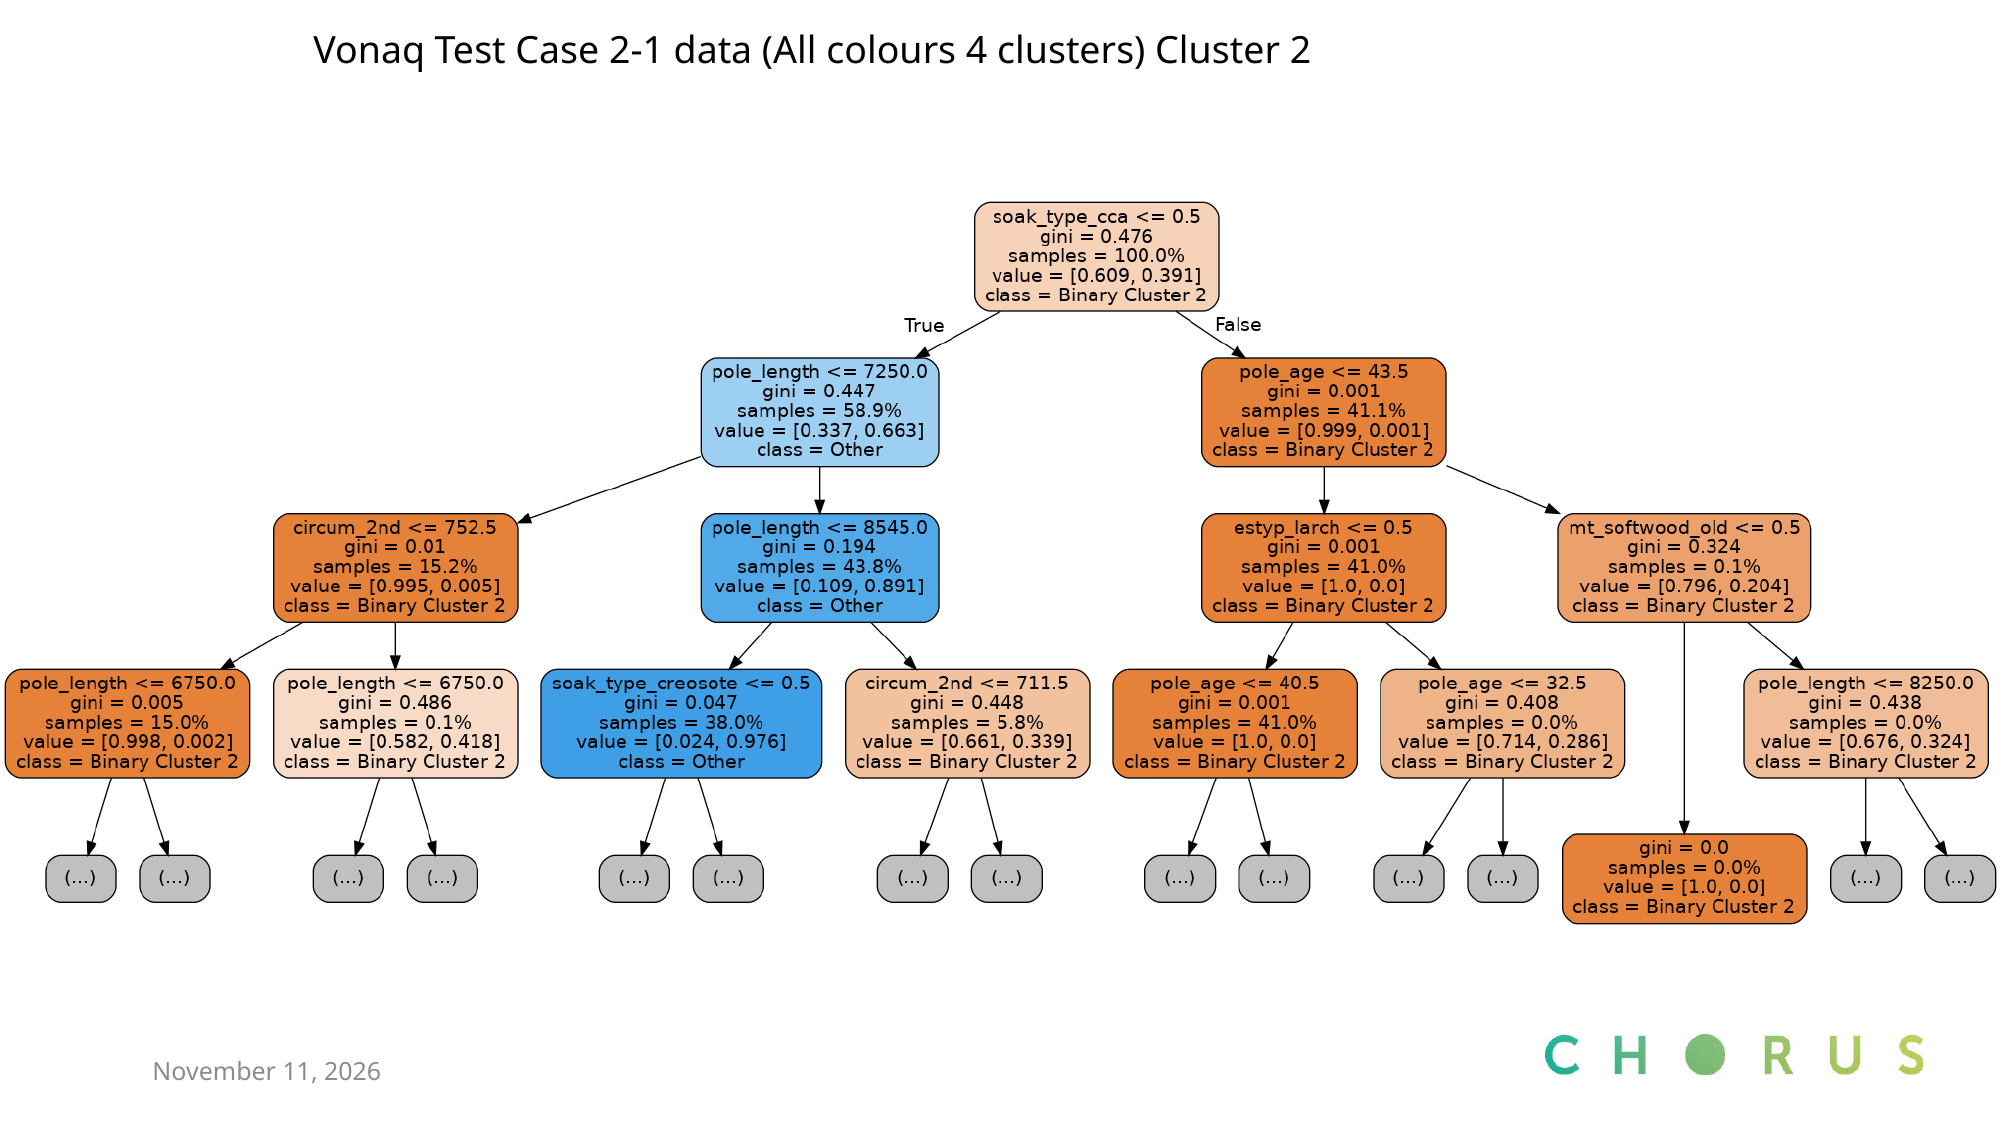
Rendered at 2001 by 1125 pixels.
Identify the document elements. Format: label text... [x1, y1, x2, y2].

picture [1545, 1034, 1923, 1075]
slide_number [137, 1042, 588, 1103]
text_box Vonaq Test Case 2-1 data (All colours 4 clusters) Cluster 2 [298, 18, 1706, 79]
picture [0, 197, 2000, 928]
